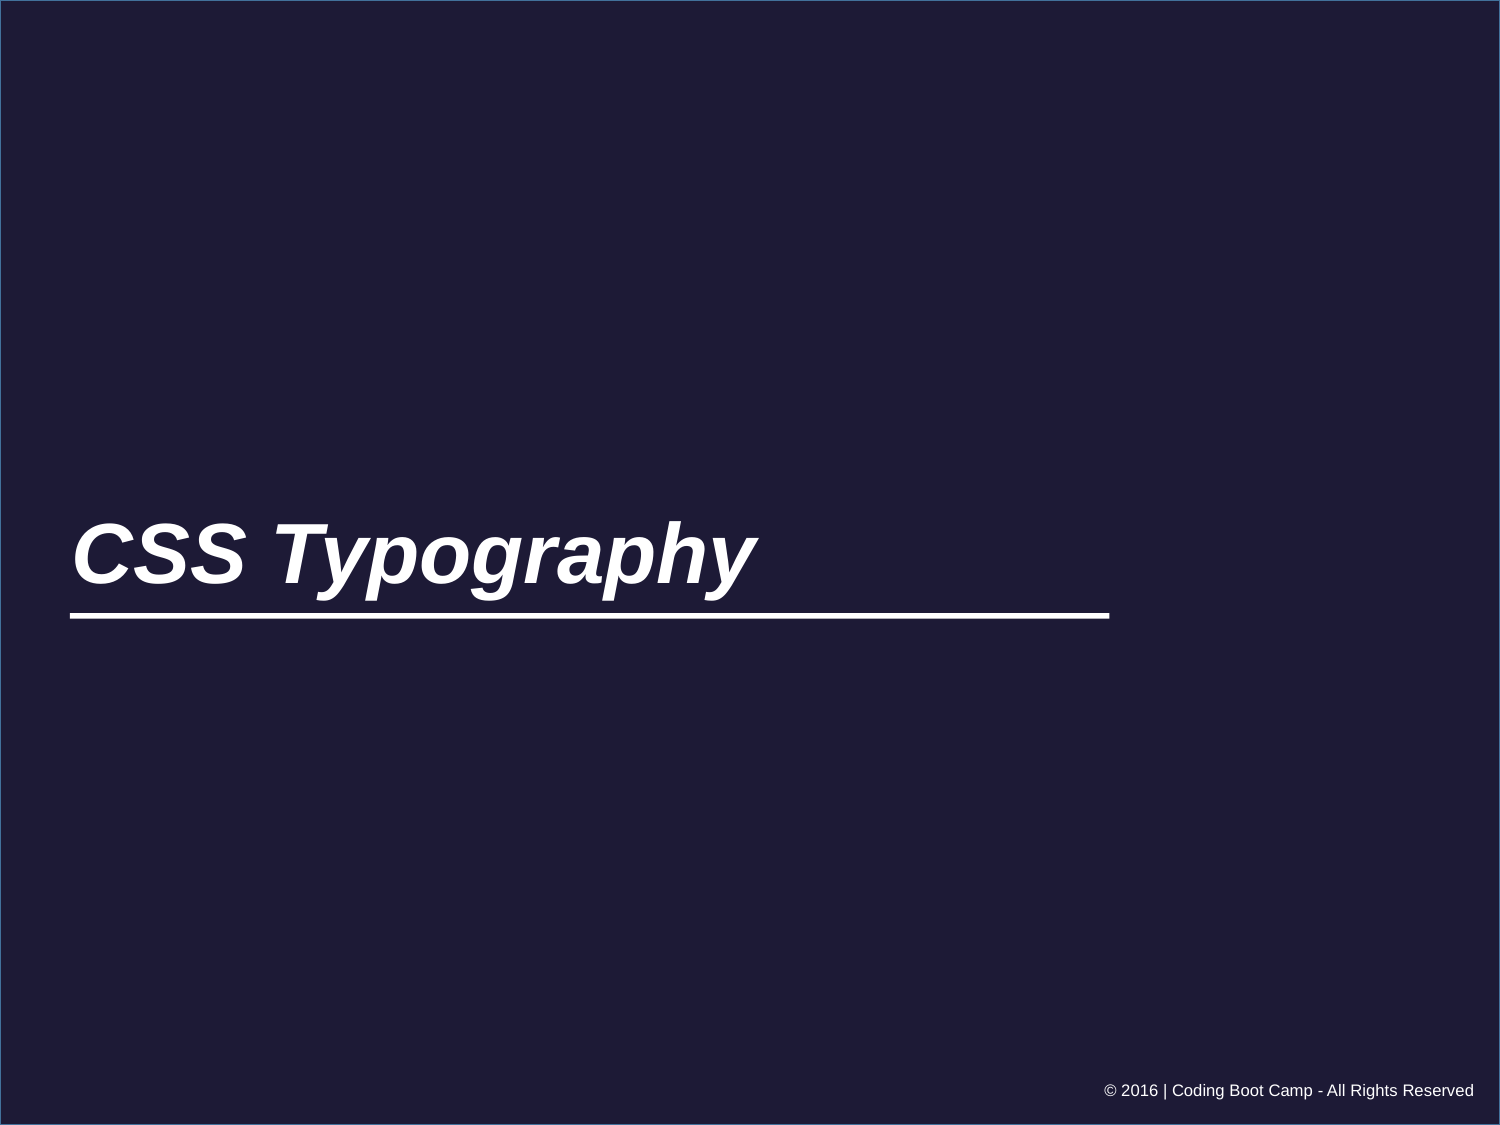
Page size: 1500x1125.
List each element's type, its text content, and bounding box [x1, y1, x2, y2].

title CSS Typography [63, 483, 1415, 628]
